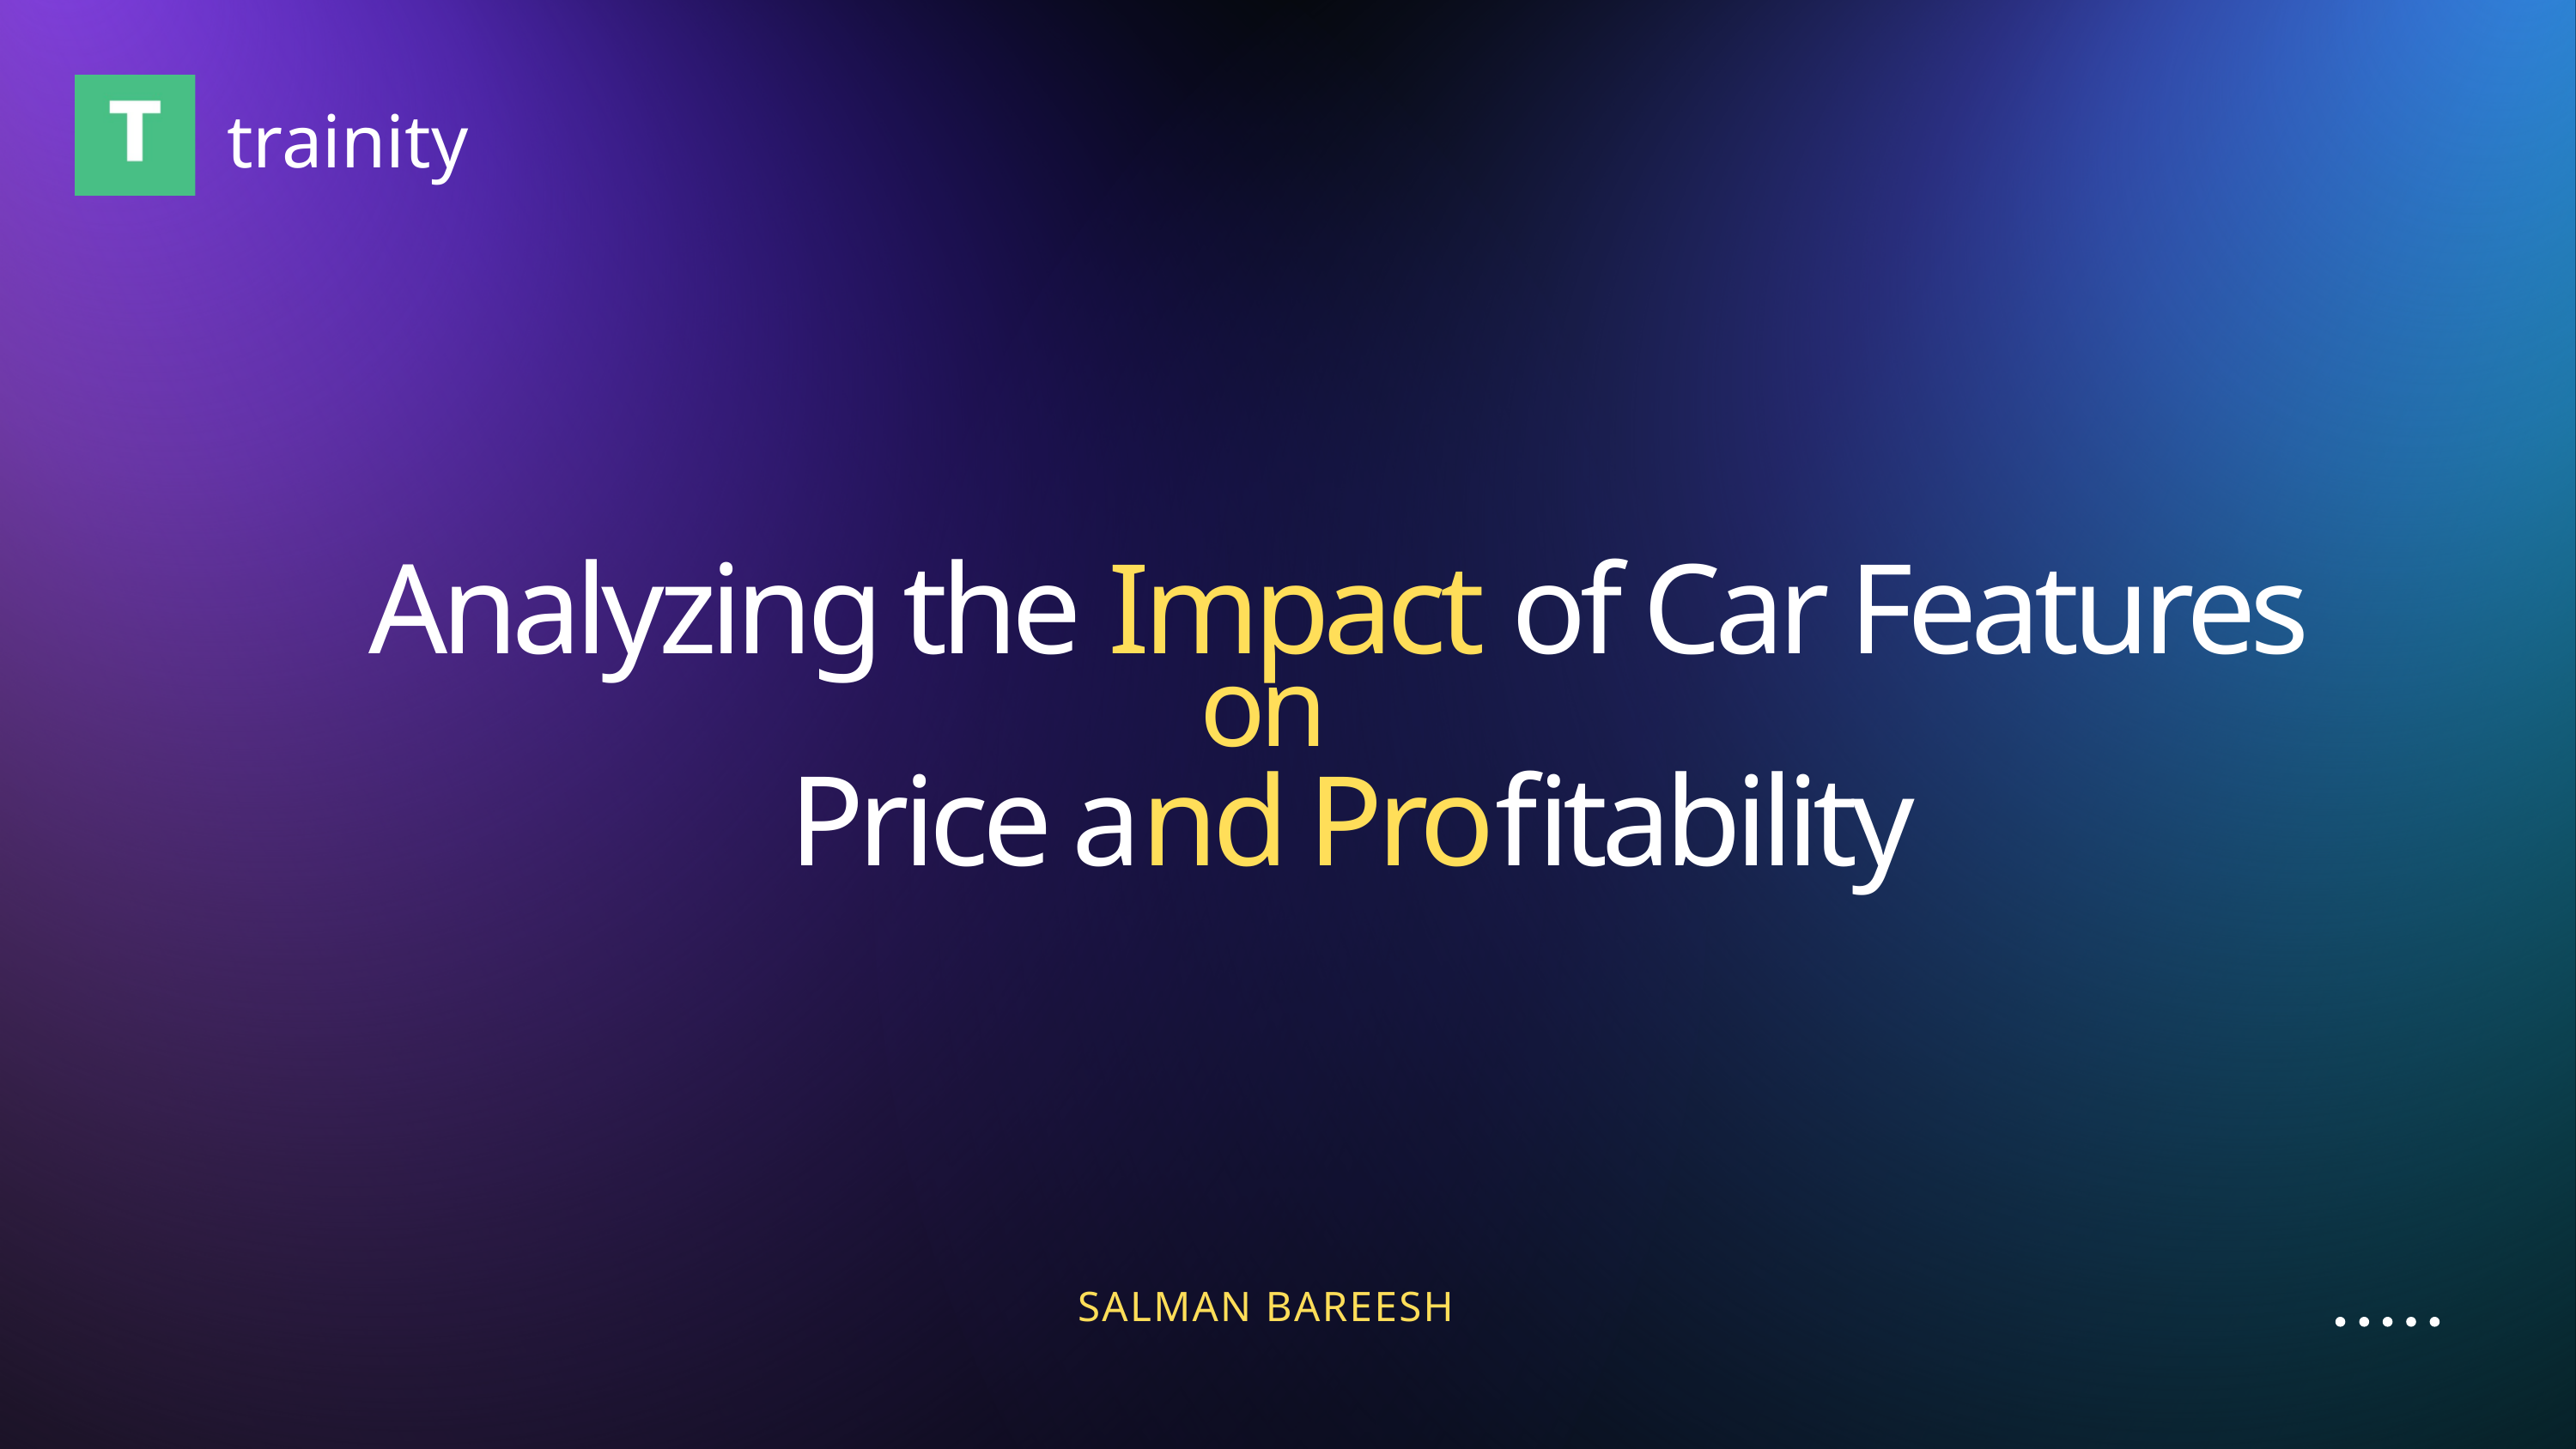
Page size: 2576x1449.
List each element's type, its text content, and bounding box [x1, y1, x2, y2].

text_box [75, 75, 196, 196]
text_box Analyzing the Impact of Car Features Price and Profitability [195, 466, 2510, 891]
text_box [2335, 1316, 2440, 1327]
text_box trainity [216, 81, 480, 183]
text_box SALMAN BAREESH [1078, 1276, 1878, 1331]
text_box on [1175, 582, 1352, 769]
text_box [0, 0, 2576, 1449]
